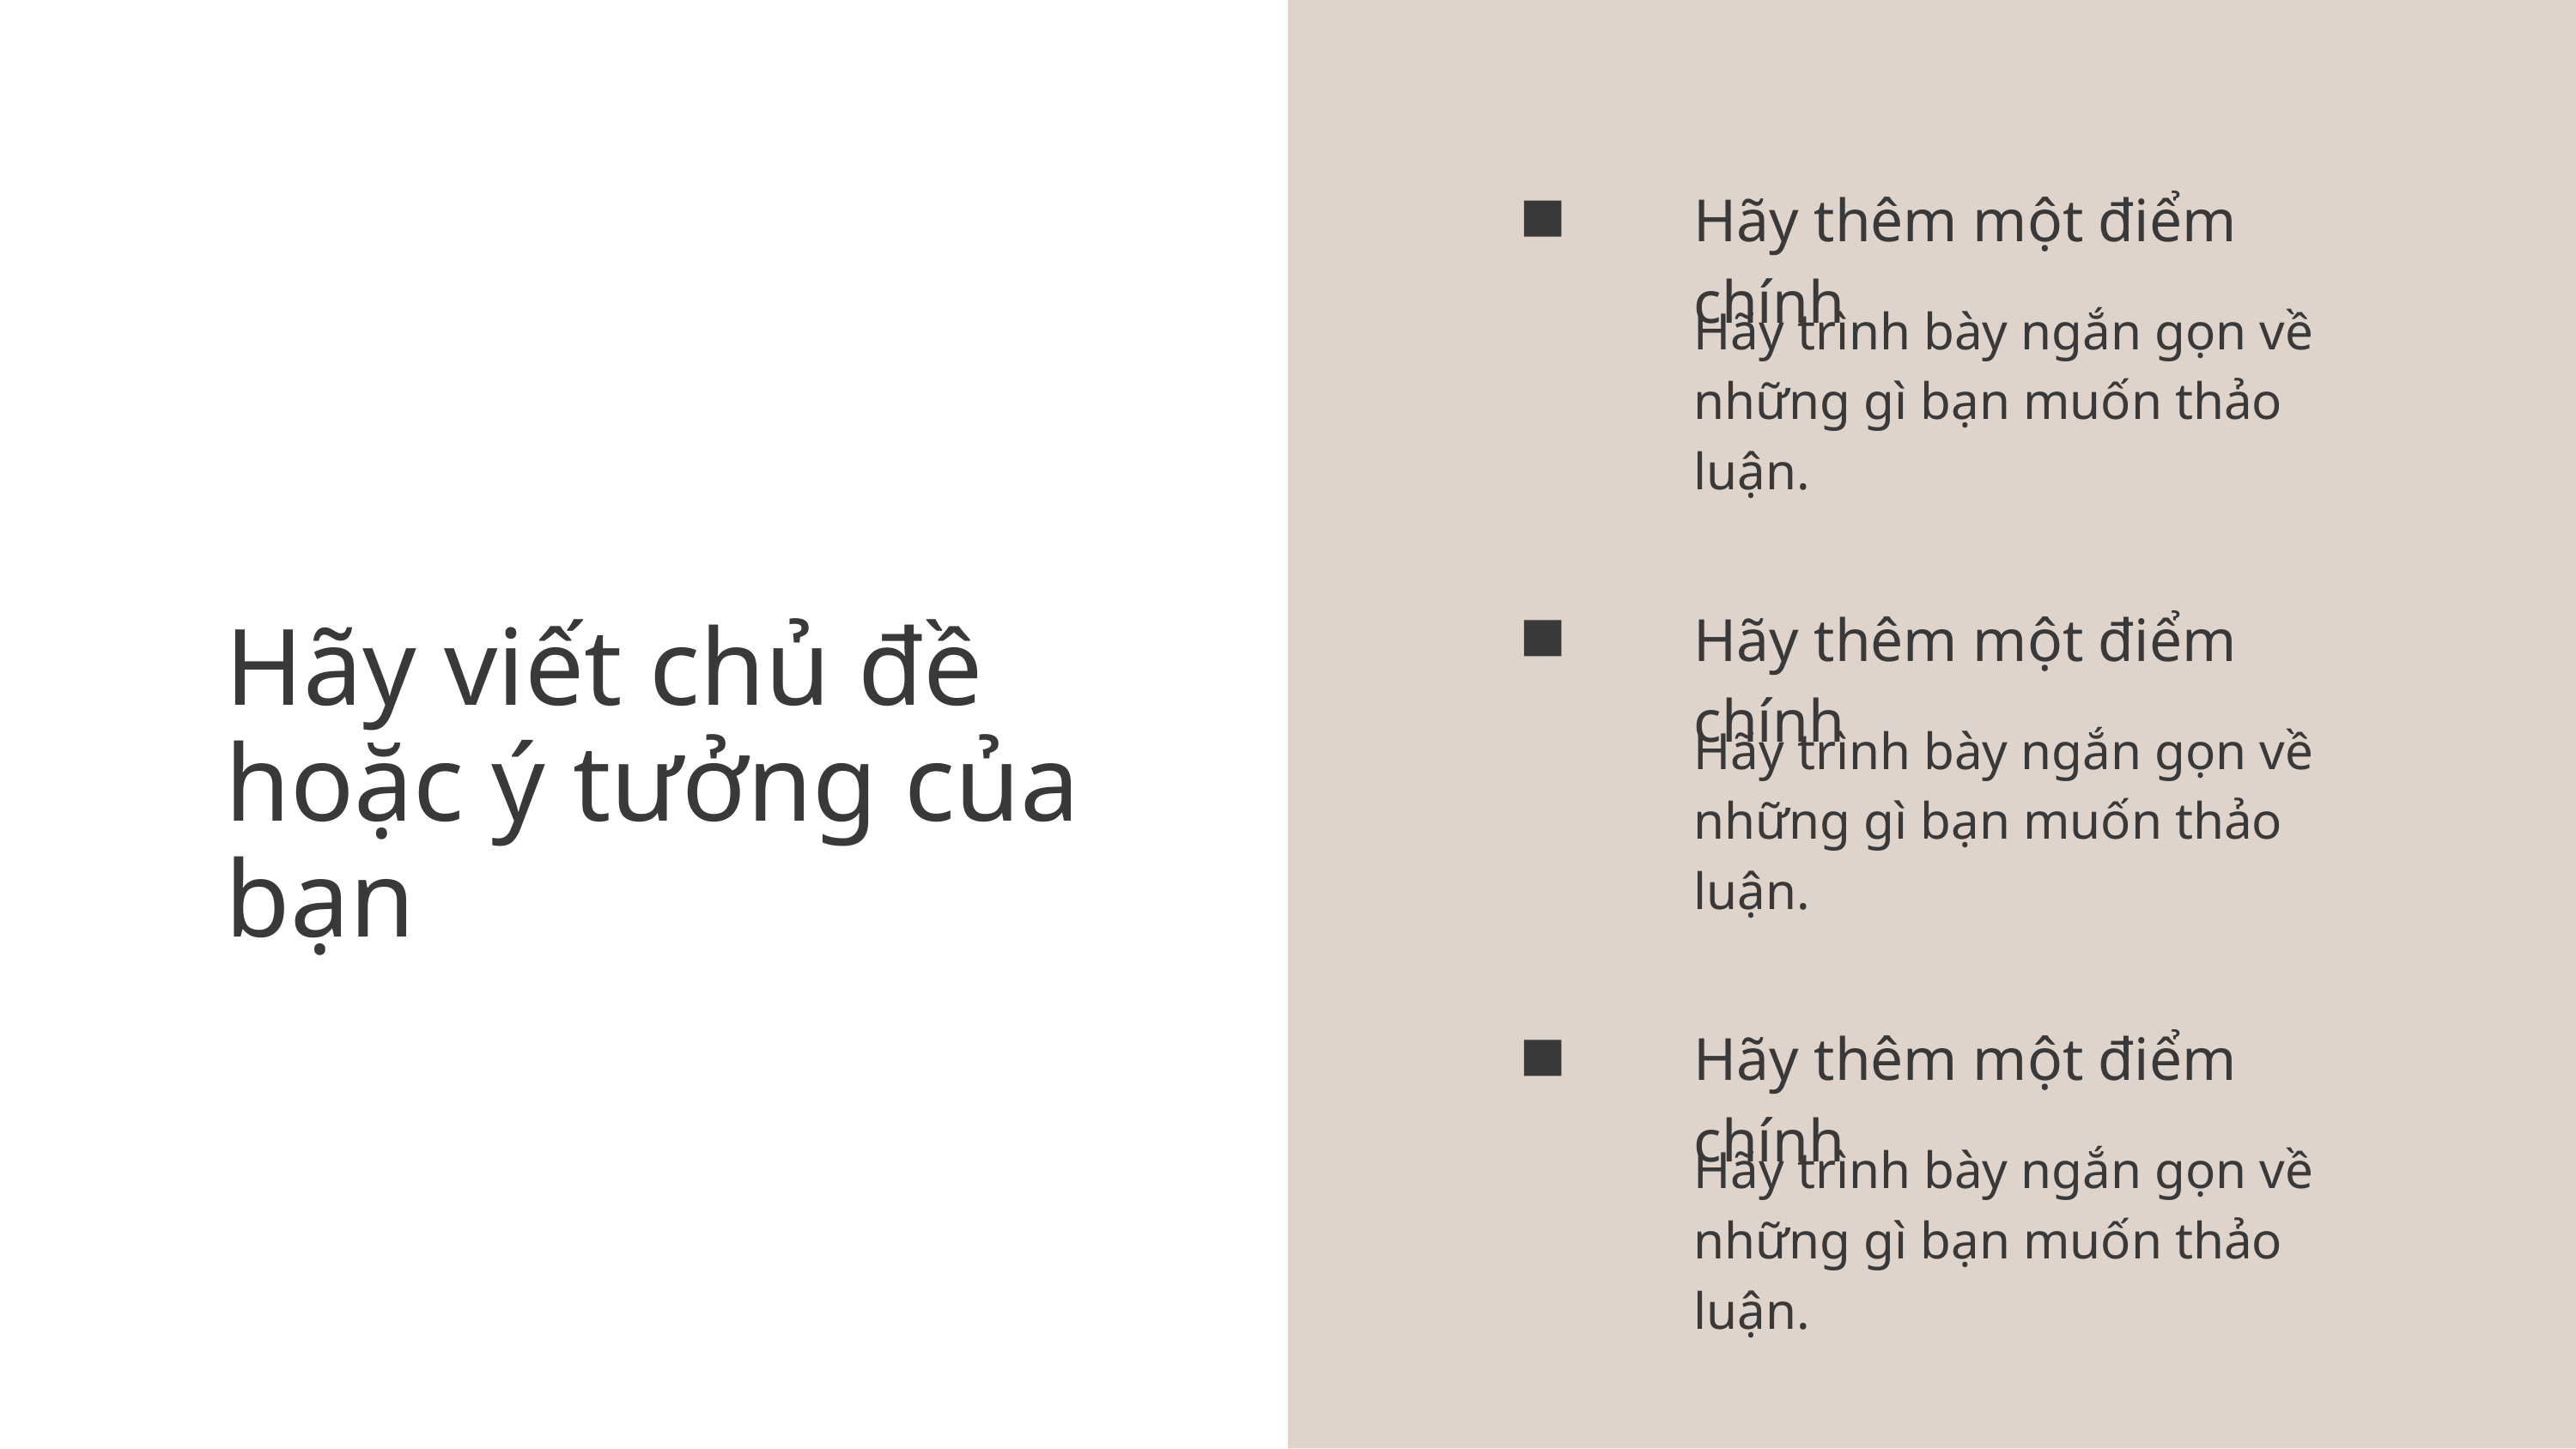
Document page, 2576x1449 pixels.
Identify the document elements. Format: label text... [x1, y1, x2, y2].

text_box Hãy trình bày ngắn gọn về những gì bạn muốn thảo luận. [1693, 1128, 2341, 1339]
text_box [1523, 620, 1562, 657]
text_box Hãy trình bày ngắn gọn về những gì bạn muốn thảo luận. [1693, 708, 2341, 919]
text_box [1523, 200, 1562, 237]
text_box Hãy viết chủ đề hoặc ý tưởng của bạn [225, 609, 1097, 959]
text_box Hãy thêm một điểm chính [1693, 591, 2341, 708]
text_box Hãy trình bày ngắn gọn về những gì bạn muốn thảo luận. [1693, 289, 2341, 500]
text_box Hãy thêm một điểm chính [1693, 171, 2341, 289]
text_box Hãy thêm một điểm chính [1693, 1010, 2341, 1128]
text_box [1287, 0, 2576, 1449]
text_box [1523, 1040, 1562, 1076]
